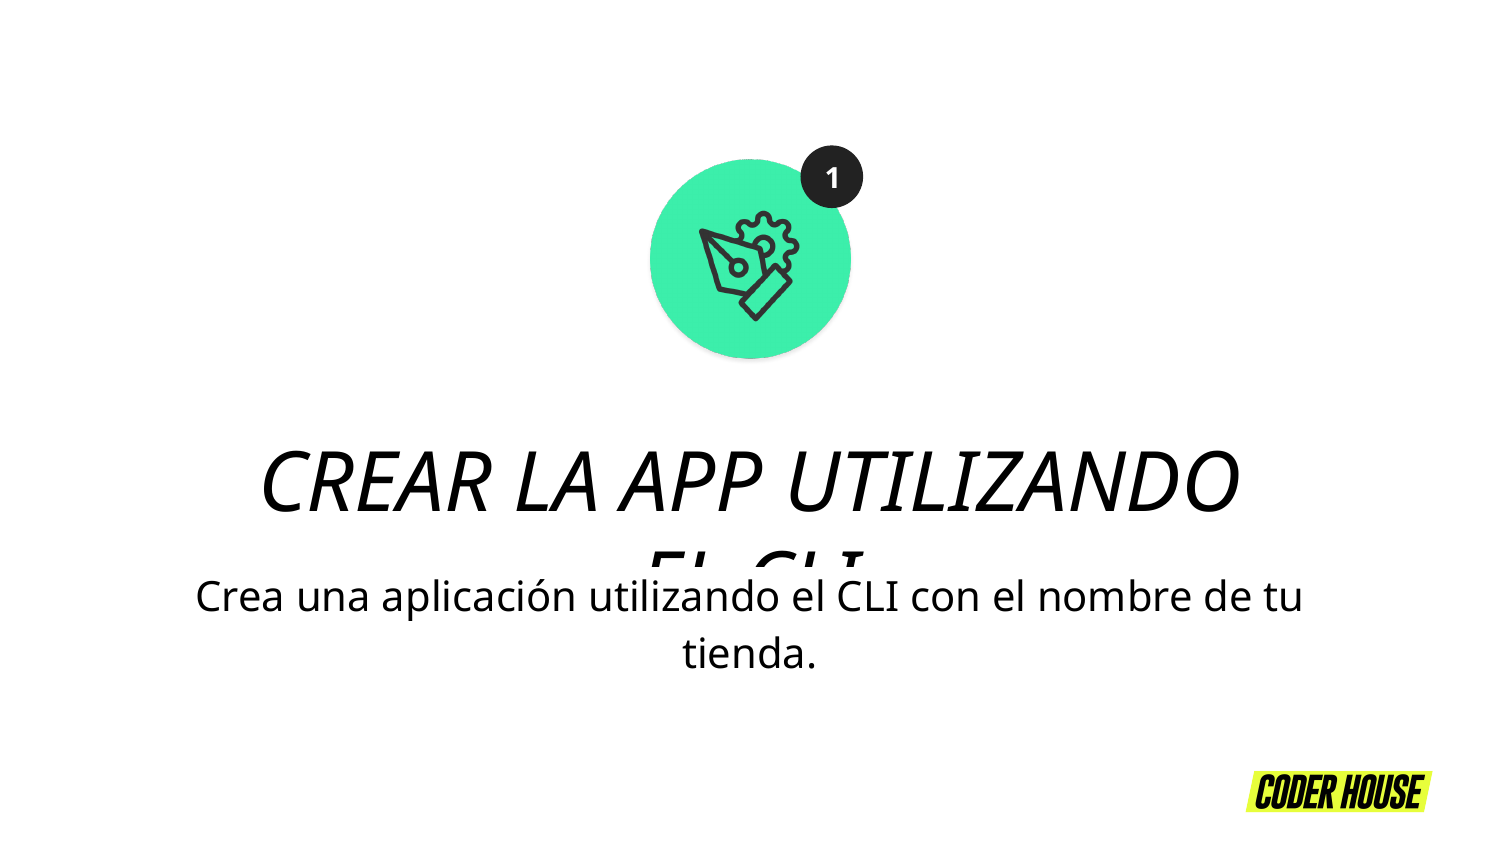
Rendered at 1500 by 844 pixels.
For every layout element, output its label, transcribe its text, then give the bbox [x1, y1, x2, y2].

picture [636, 145, 864, 372]
text_box CREAR LA APP UTILIZANDO EL CLI [236, 413, 1264, 575]
text_box Crea una aplicación utilizando el CLI con el nombre de tu tienda. [153, 575, 1346, 721]
picture [1241, 764, 1437, 819]
